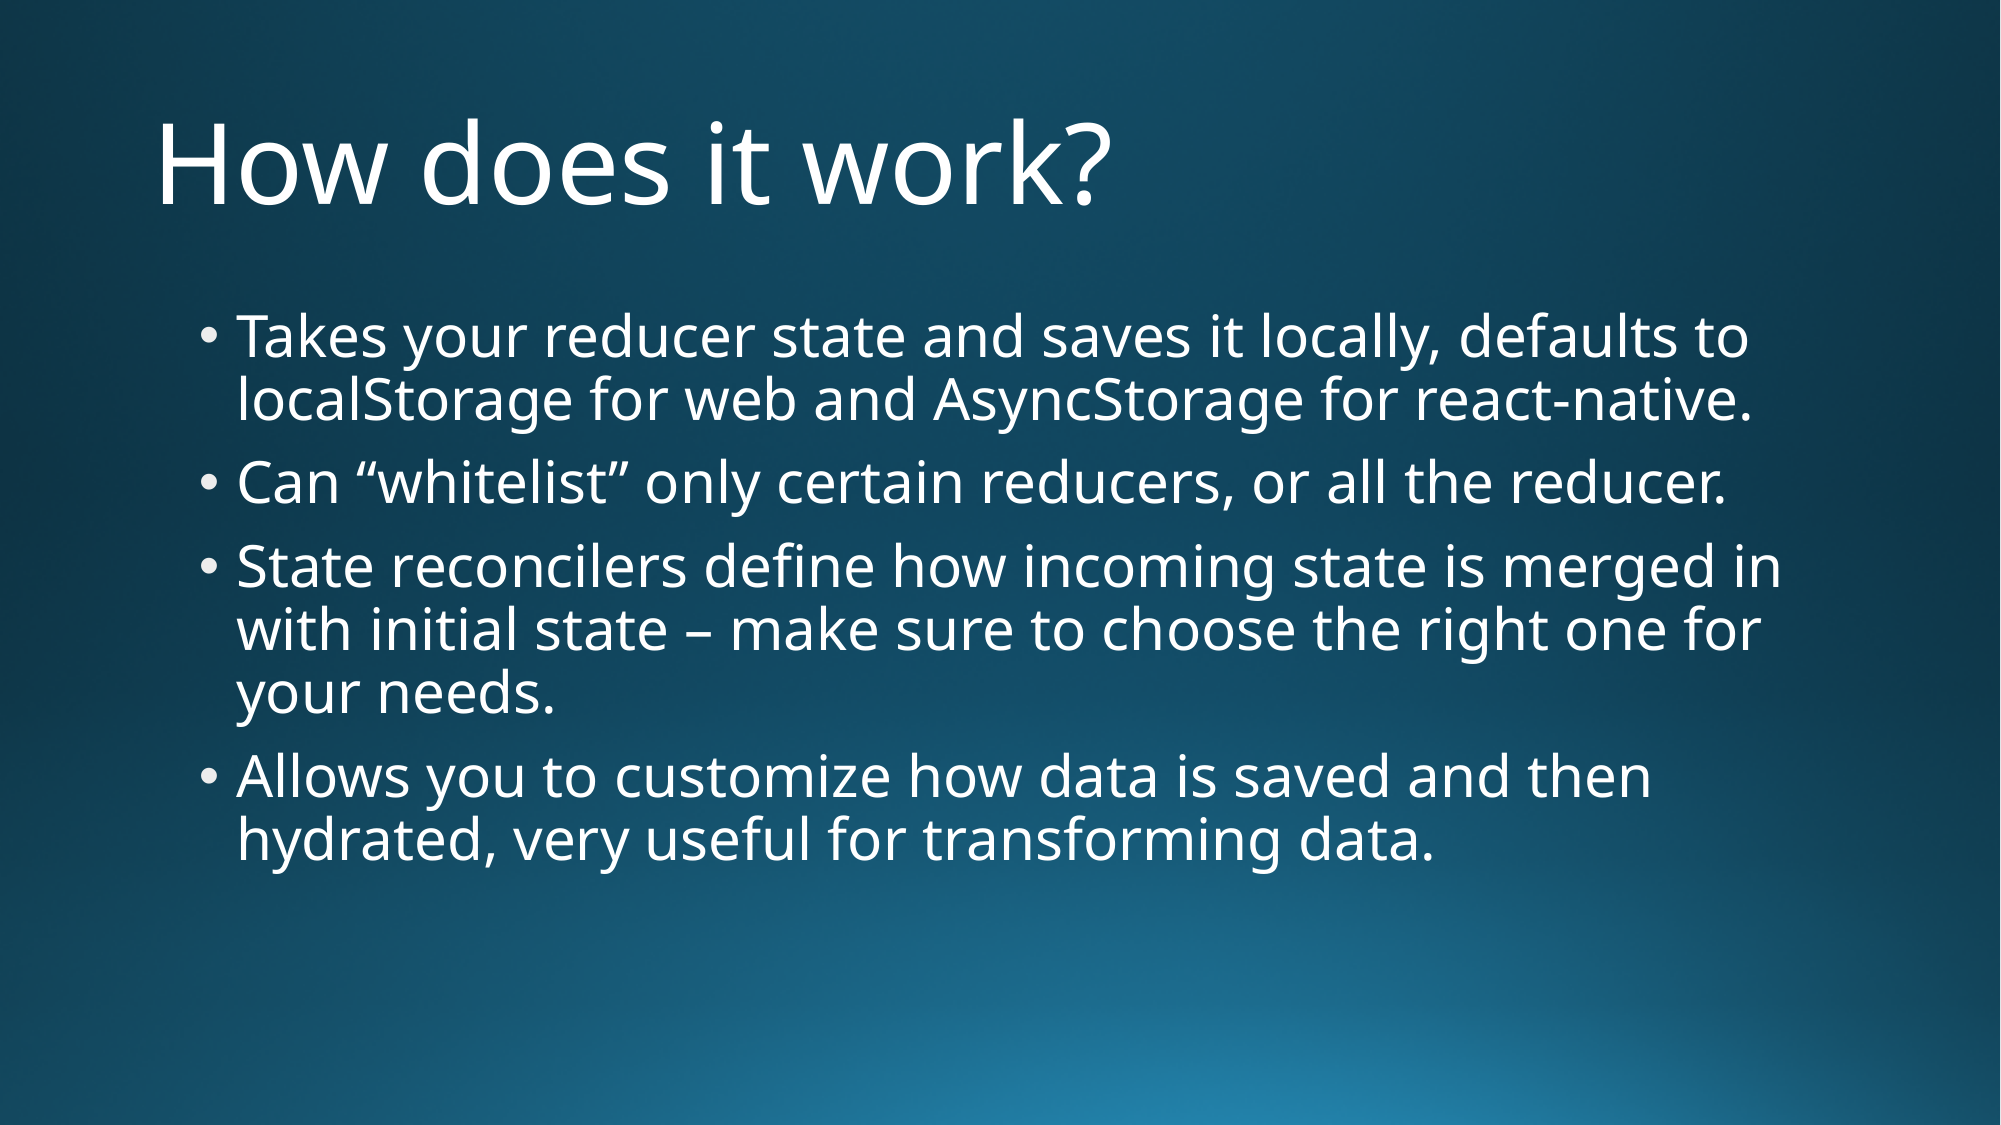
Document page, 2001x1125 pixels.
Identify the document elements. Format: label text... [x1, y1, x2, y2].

title How does it work? [137, 59, 1863, 278]
picture [0, 0, 2001, 1125]
list Takes your reducer state and saves it locally, defaults to localStorage for web and AsyncStorage for react-native. Can “whitelist” only certain reducers, or all the reducer. State reconcilers define how incoming state is merged in with initial state – make sure to choose the right one for your needs. Allows you to customize how data is saved and then hydrated, very useful for transforming data. [183, 299, 1863, 1014]
